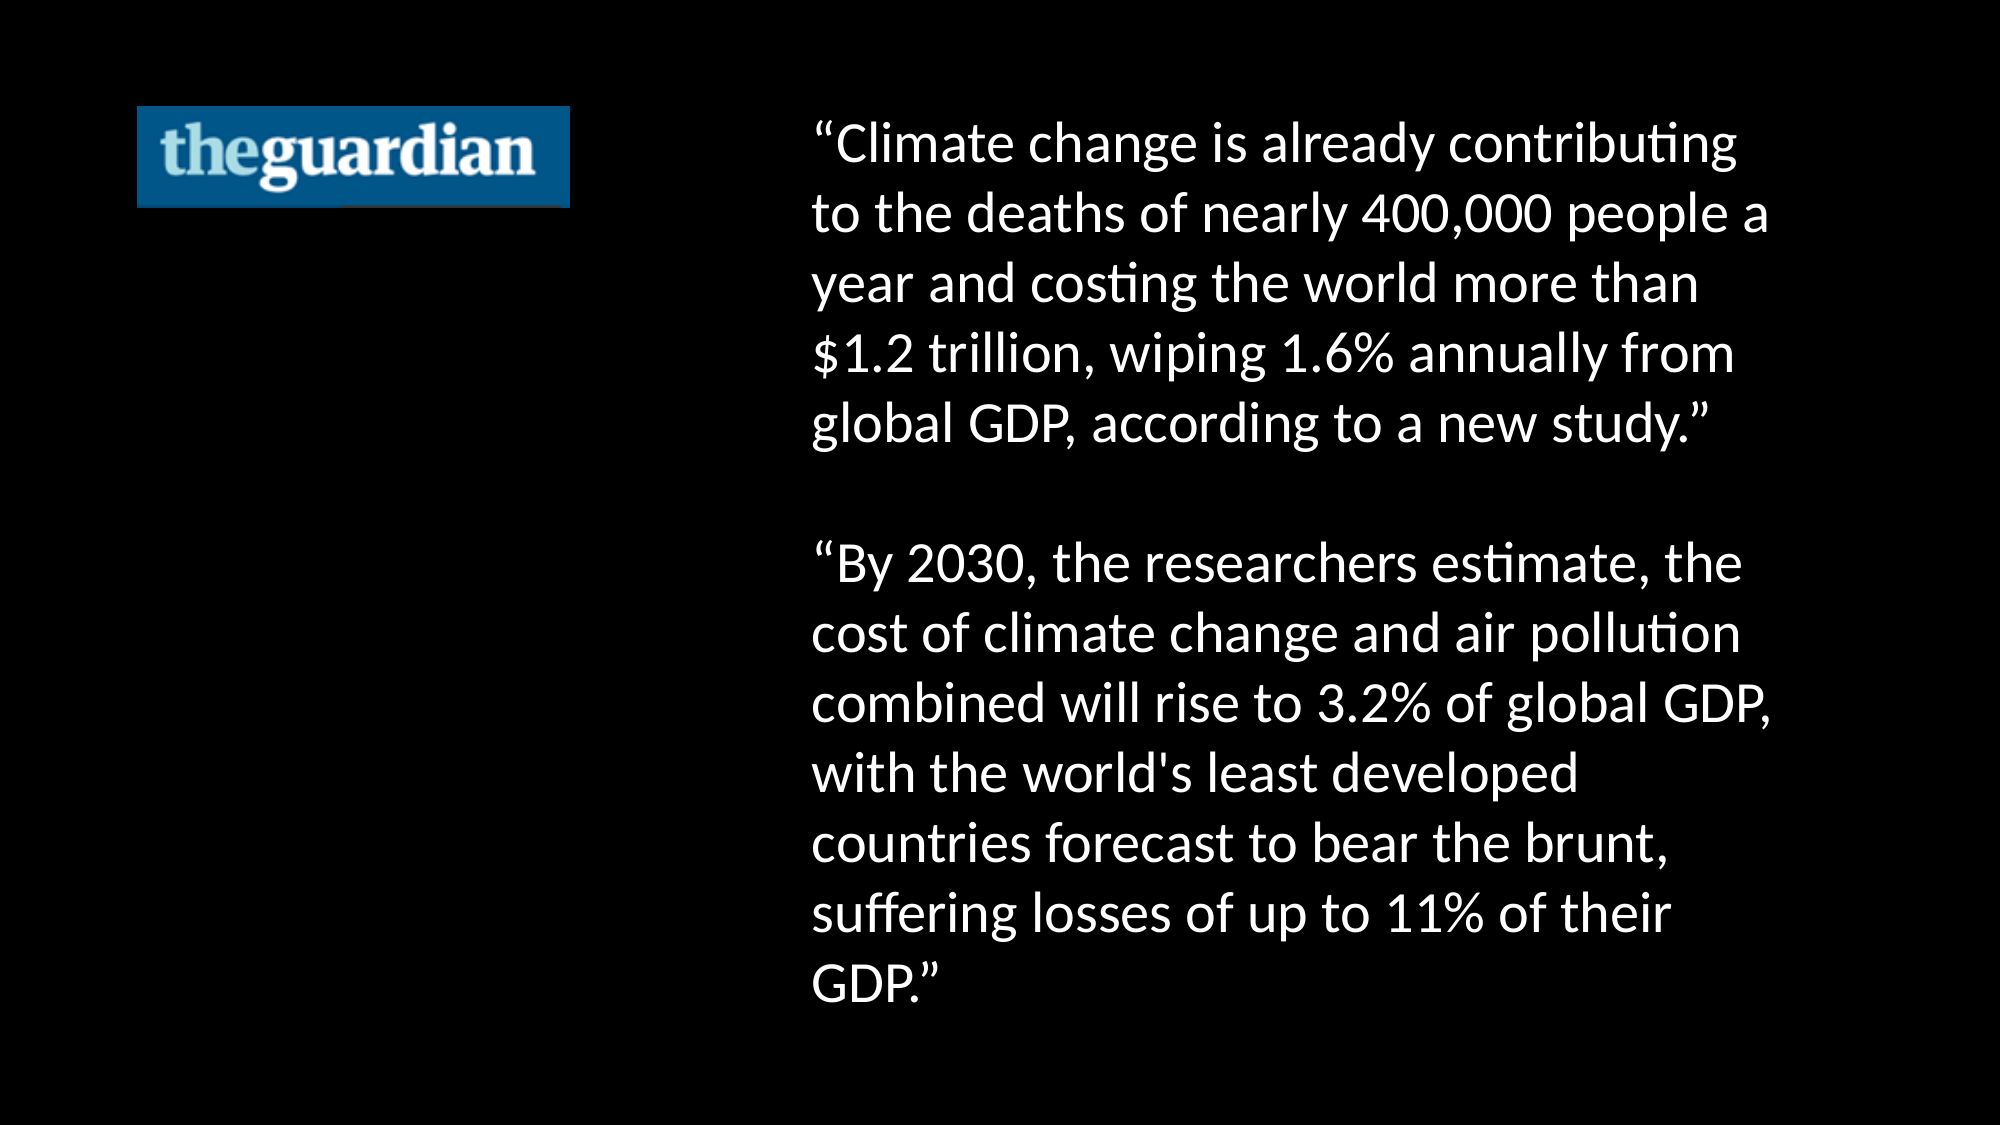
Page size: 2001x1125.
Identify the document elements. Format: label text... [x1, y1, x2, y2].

text_box “Climate change is already contributing to the deaths of nearly 400,000 people a year and costing the world more than $1.2 trillion, wiping 1.6% annually from global GDP, according to a new study.” “By 2030, the researchers estimate, the cost of climate change and air pollution combined will rise to 3.2% of global GDP, with the world's least developed countries forecast to bear the brunt, suffering losses of up to 11% of their GDP.” [797, 96, 1798, 1022]
picture [137, 105, 570, 208]
